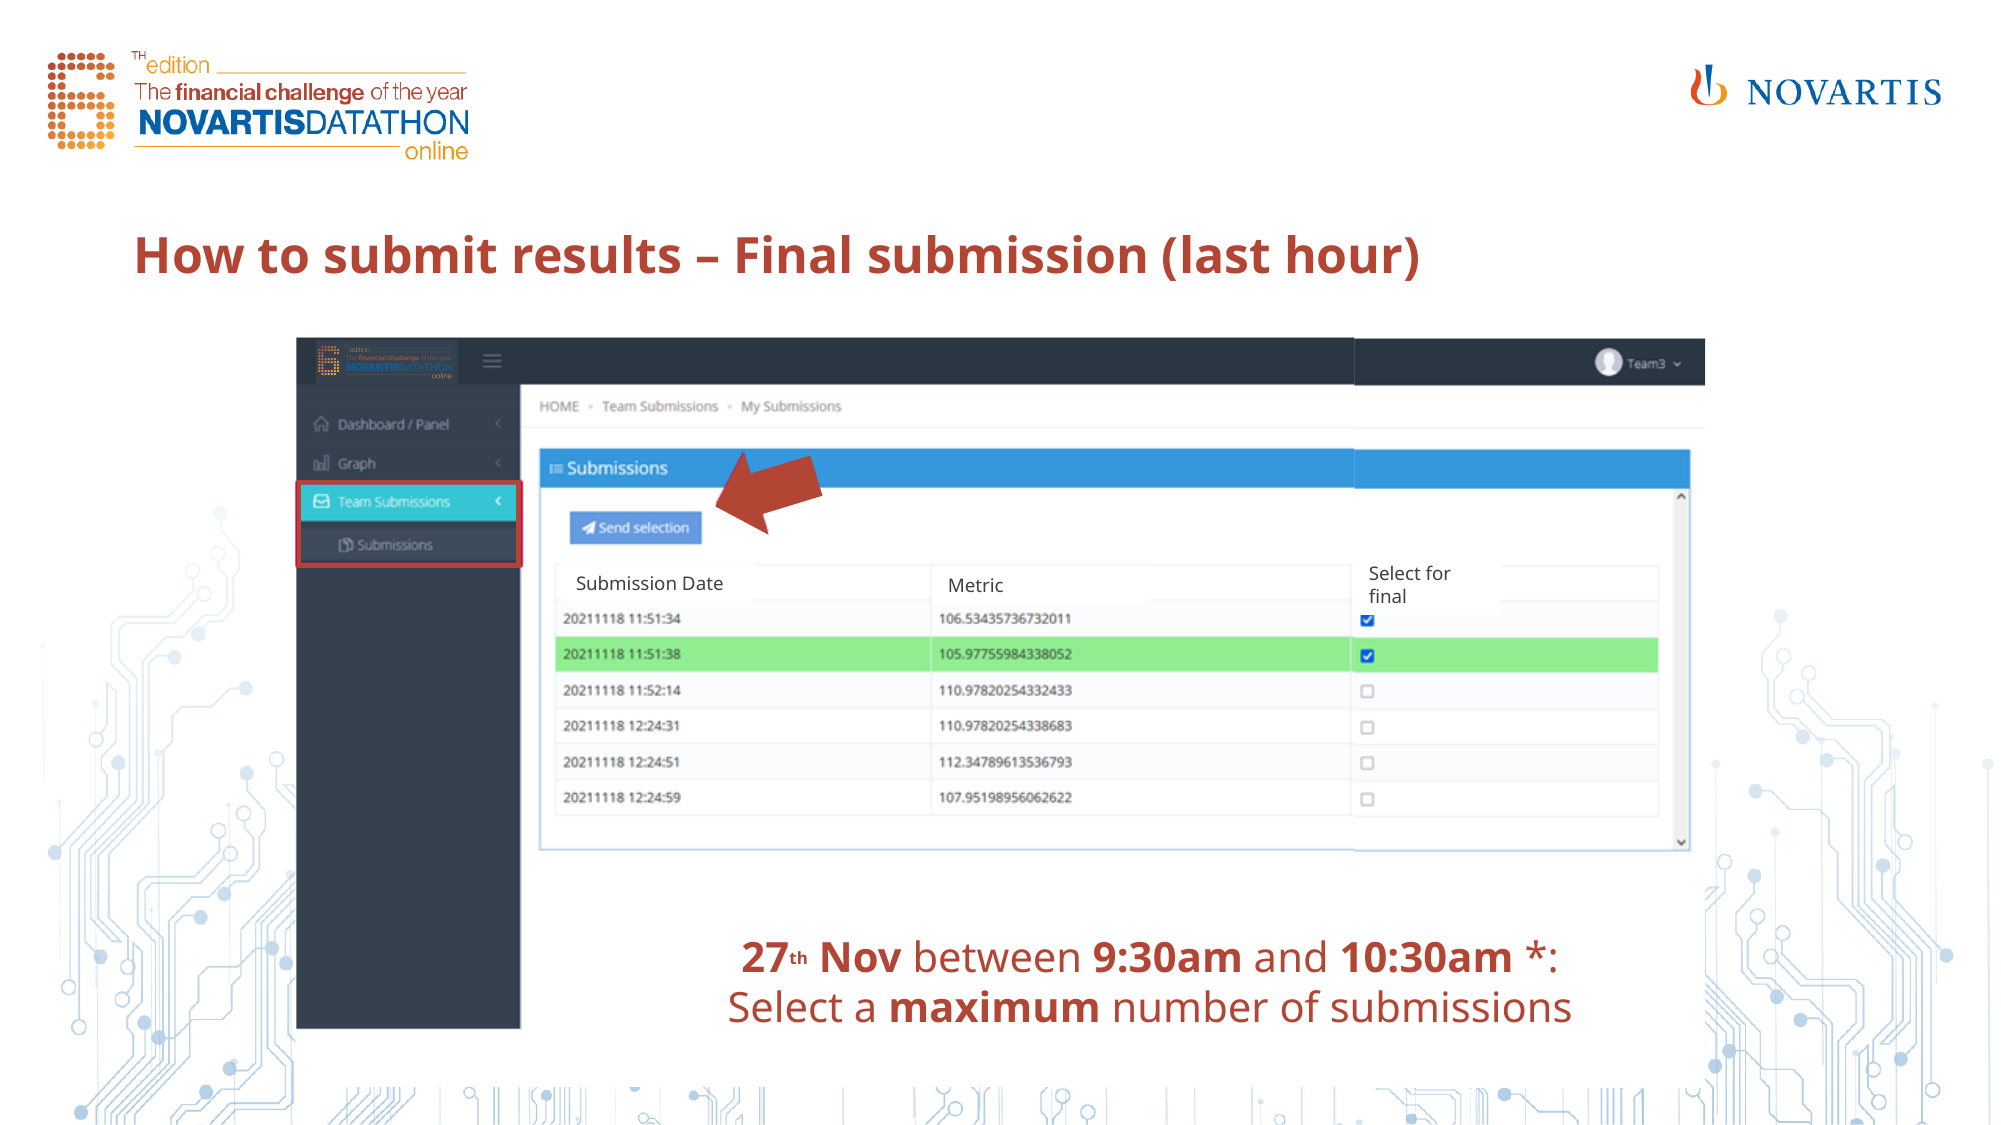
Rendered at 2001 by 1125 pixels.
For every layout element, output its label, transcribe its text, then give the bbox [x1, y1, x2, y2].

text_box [295, 336, 1706, 1091]
picture [0, 0, 2001, 1125]
title How to submit results – Final submission (last hour) [118, 222, 1850, 306]
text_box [315, 340, 458, 384]
